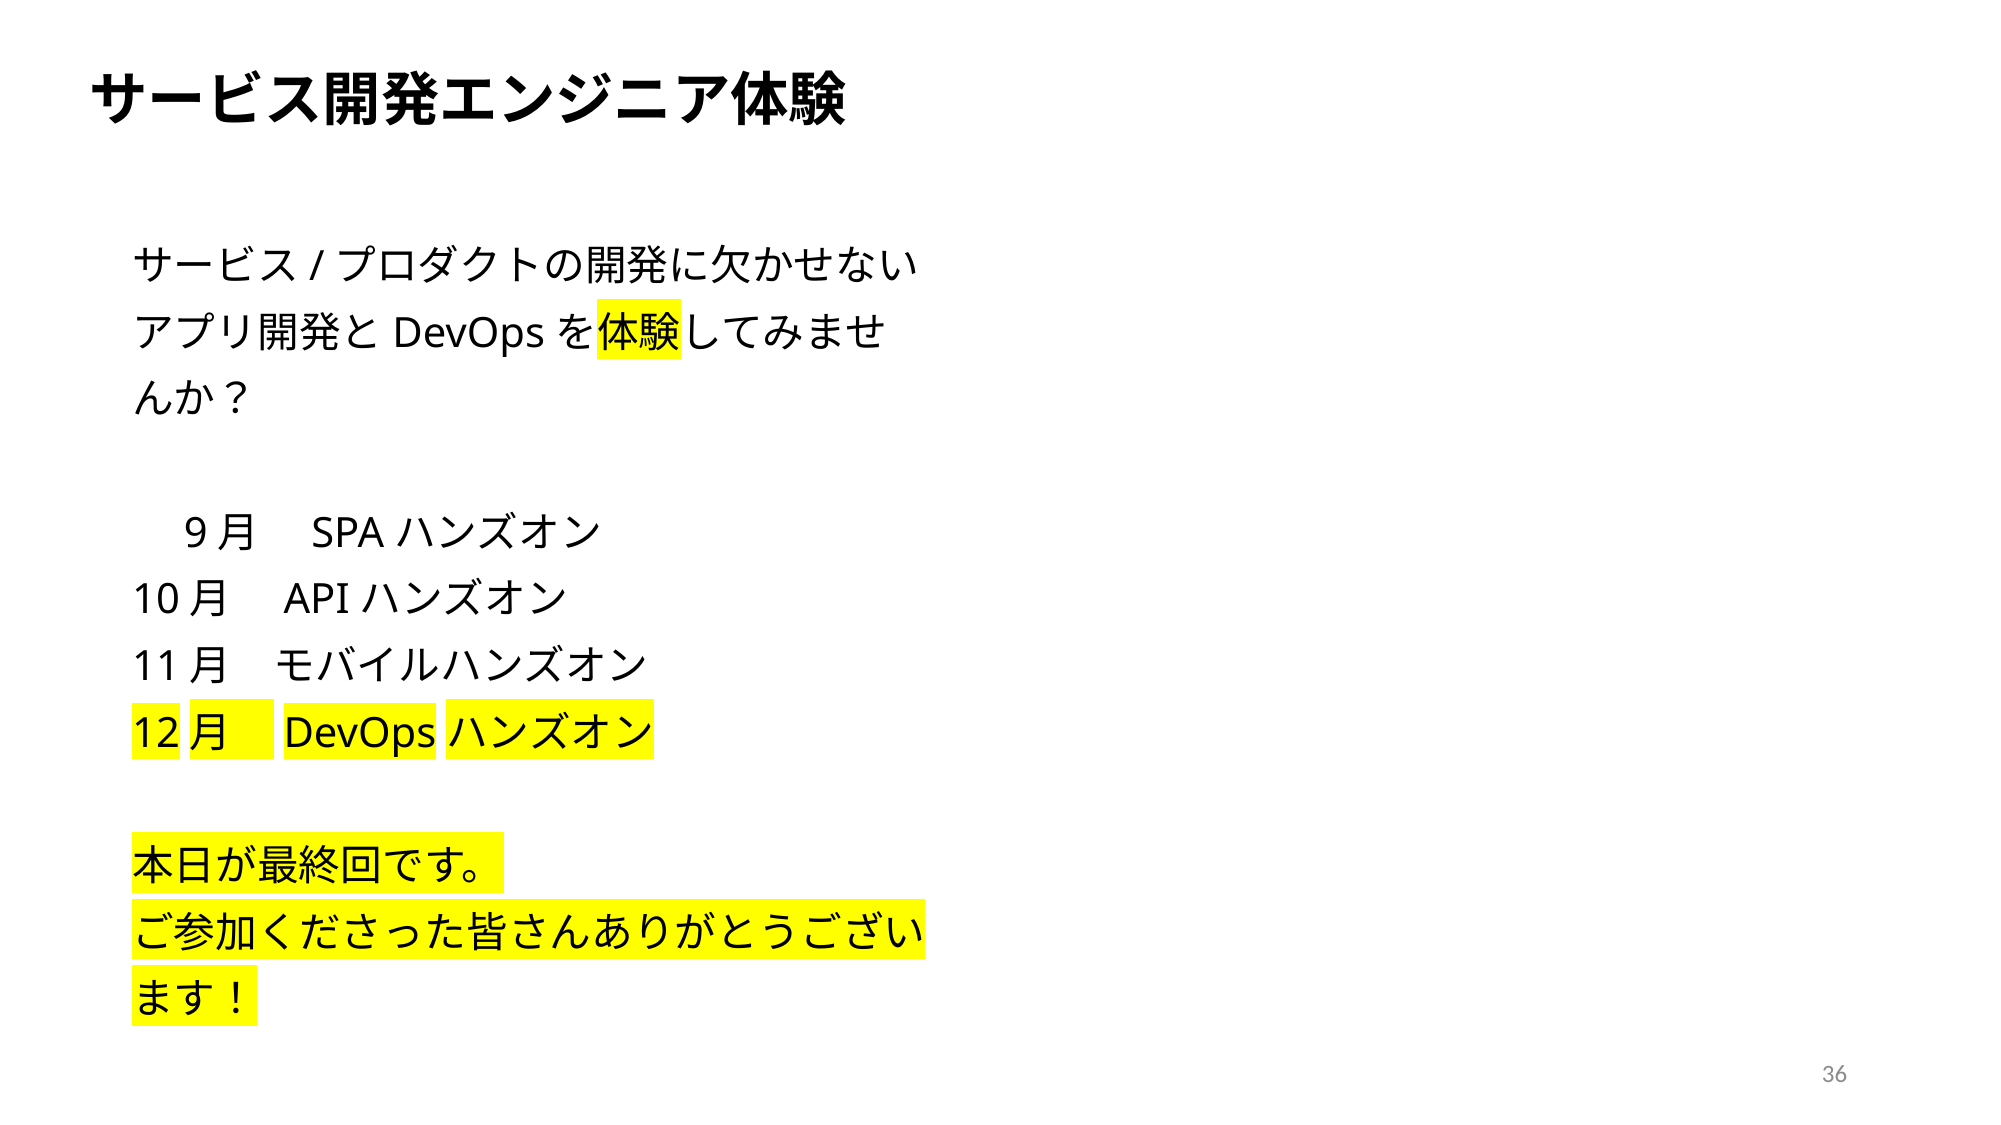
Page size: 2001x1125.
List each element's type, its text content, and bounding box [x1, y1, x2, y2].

slide_number 36 [1412, 1042, 1863, 1103]
text_box サービス開発エンジニア体験 [74, 54, 1454, 140]
text_box サービス/プロダクトの開発に欠かせない アプリ開発とDevOpsを体験してみませんか？ 9月 SPAハンズオン 10月 APIハンズオン 11月 モバイルハンズオン 12月 DevOpsハンズオン 本日が最終回です。 ご参加くださった皆さんありがとうございます！ [117, 214, 943, 1030]
